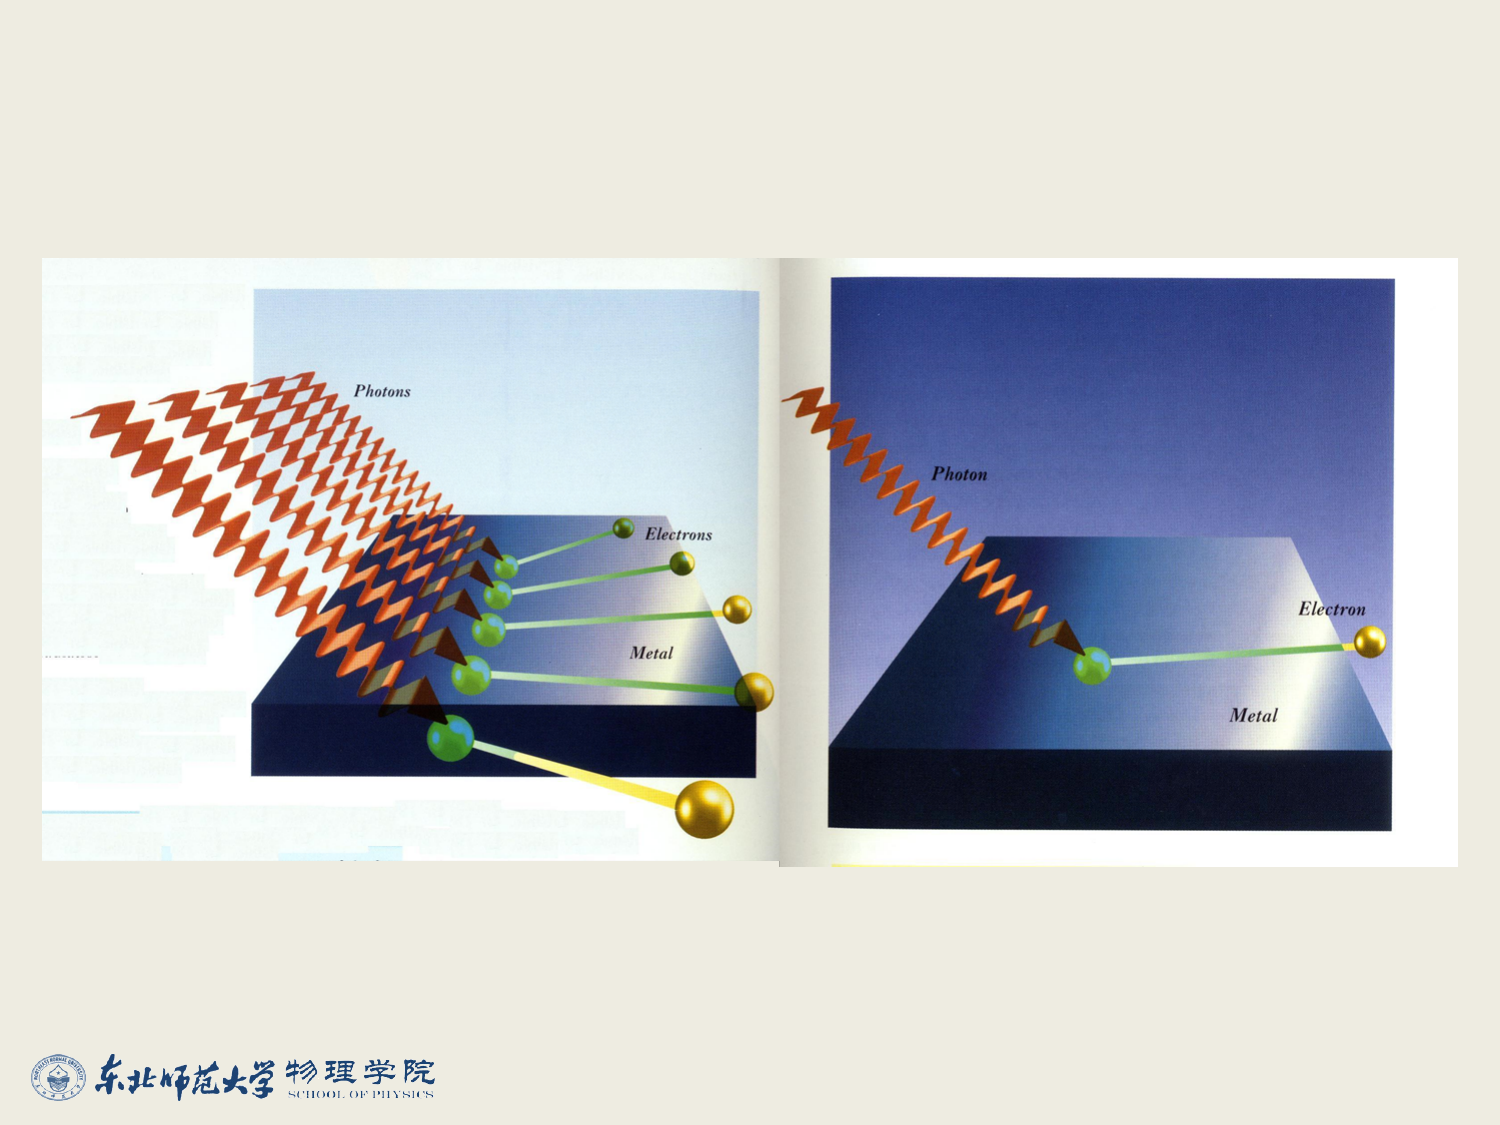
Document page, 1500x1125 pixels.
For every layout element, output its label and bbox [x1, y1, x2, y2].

picture [42, 258, 1458, 867]
picture [20, 1054, 440, 1101]
